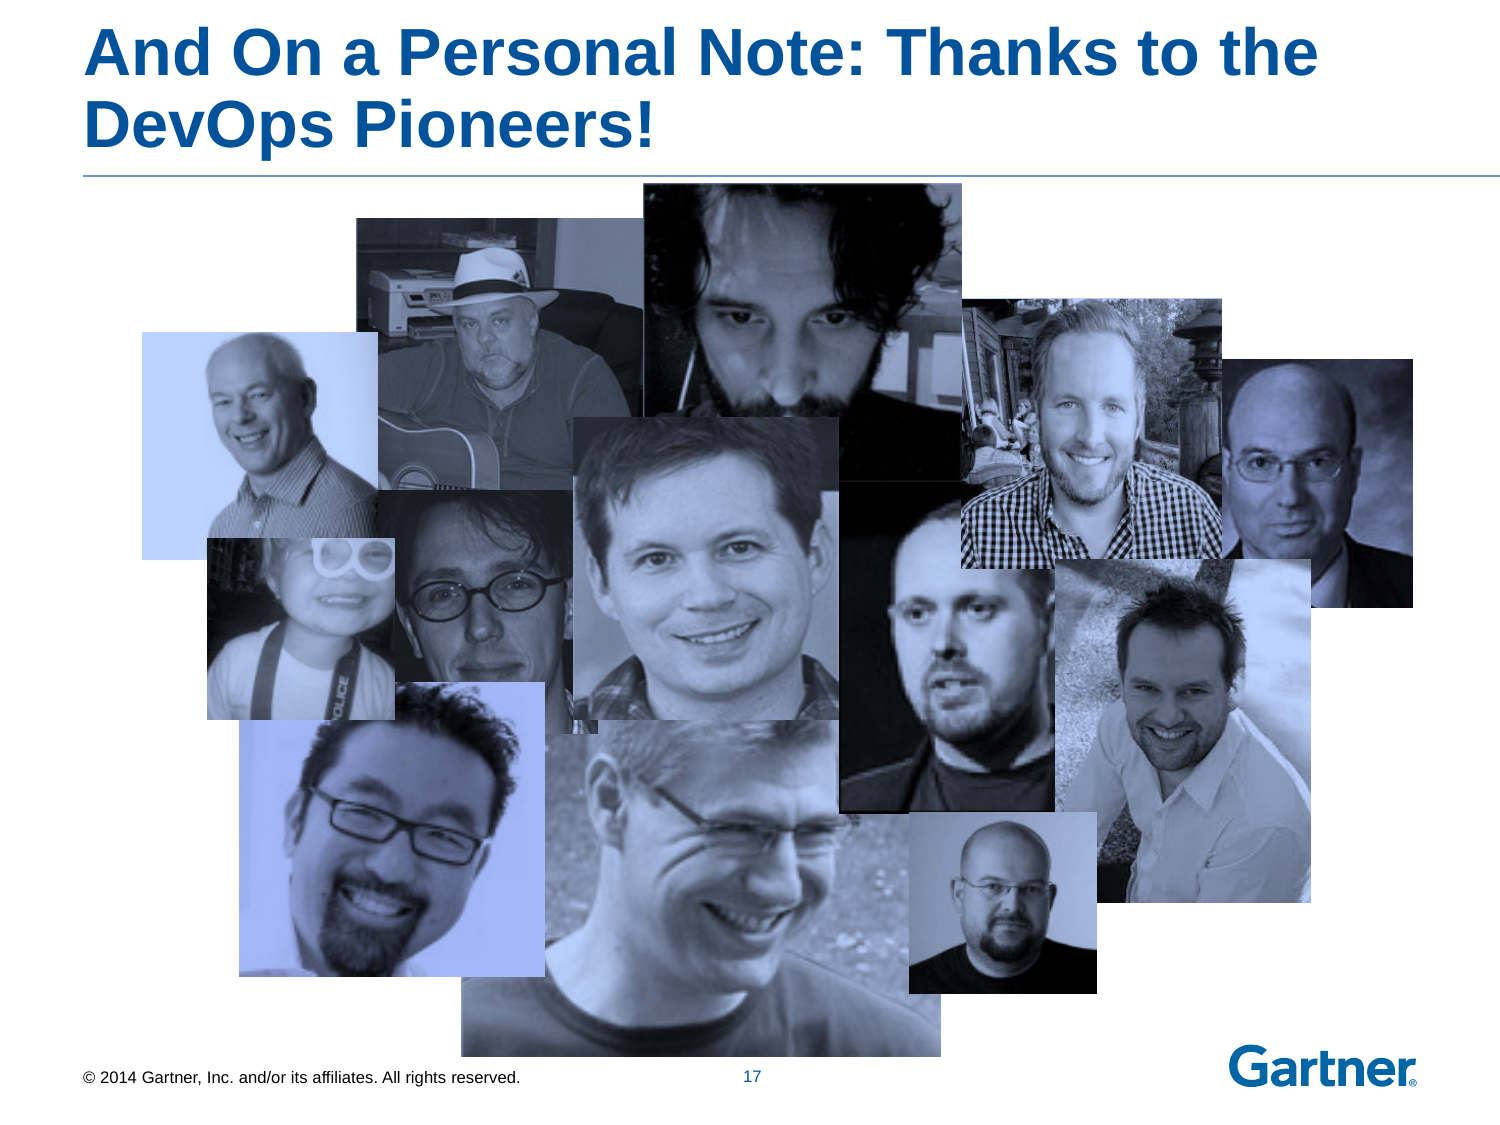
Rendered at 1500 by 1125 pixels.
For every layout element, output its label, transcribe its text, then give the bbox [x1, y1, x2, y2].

title And On a Personal Note: Thanks to the DevOps Pioneers! [82, 30, 1418, 177]
picture [1312, 359, 1413, 609]
footer 16 [712, 1065, 788, 1086]
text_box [142, 183, 1312, 1057]
